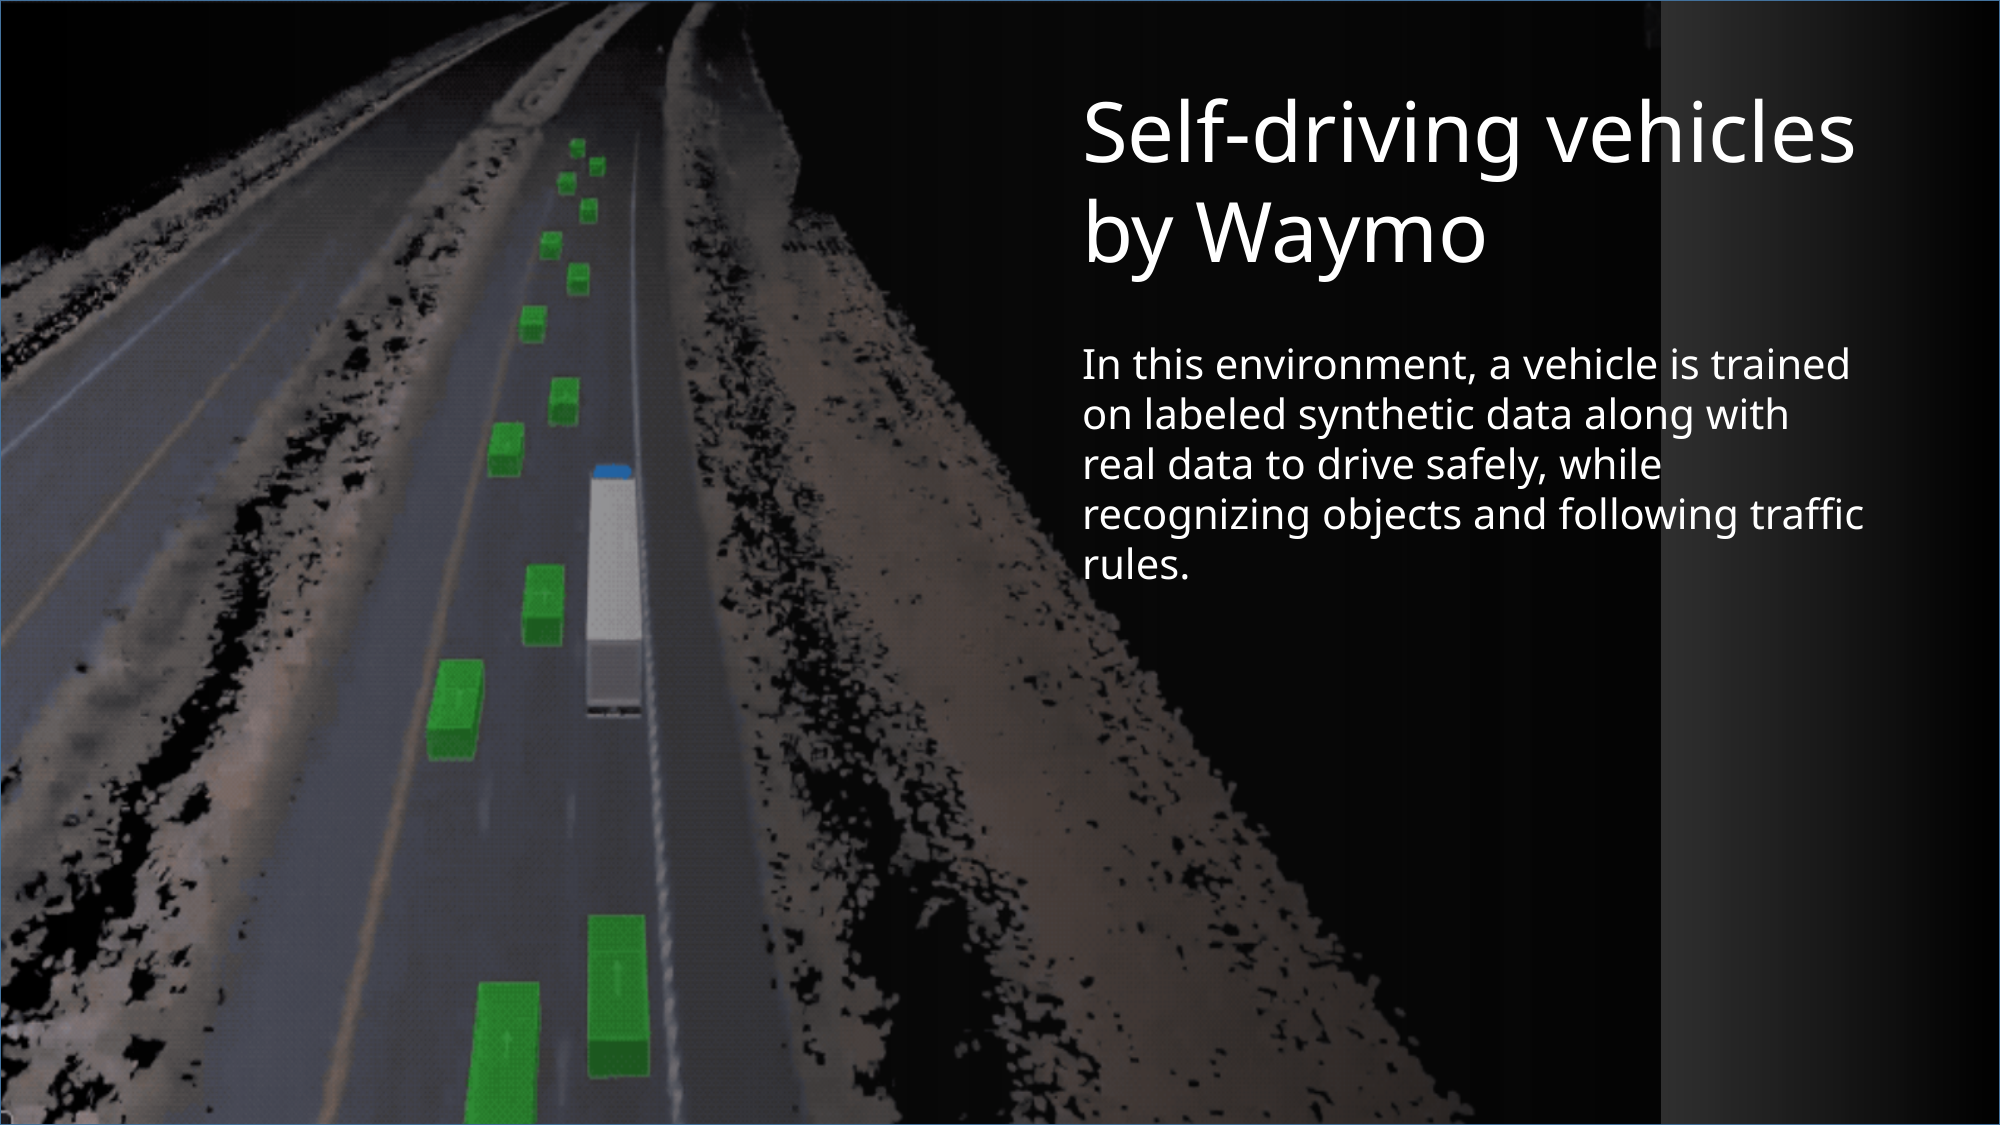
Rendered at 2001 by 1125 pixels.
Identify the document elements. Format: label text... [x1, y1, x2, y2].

text_box Self-driving vehicles by Waymo [1662, 71, 1917, 287]
text_box [1662, 0, 2000, 1125]
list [0, 0, 1662, 1125]
text_box In this environment, a vehicle is trained on labeled synthetic data along with real data to drive safely, while recognizing objects and following traffic rules. [1662, 329, 1888, 595]
